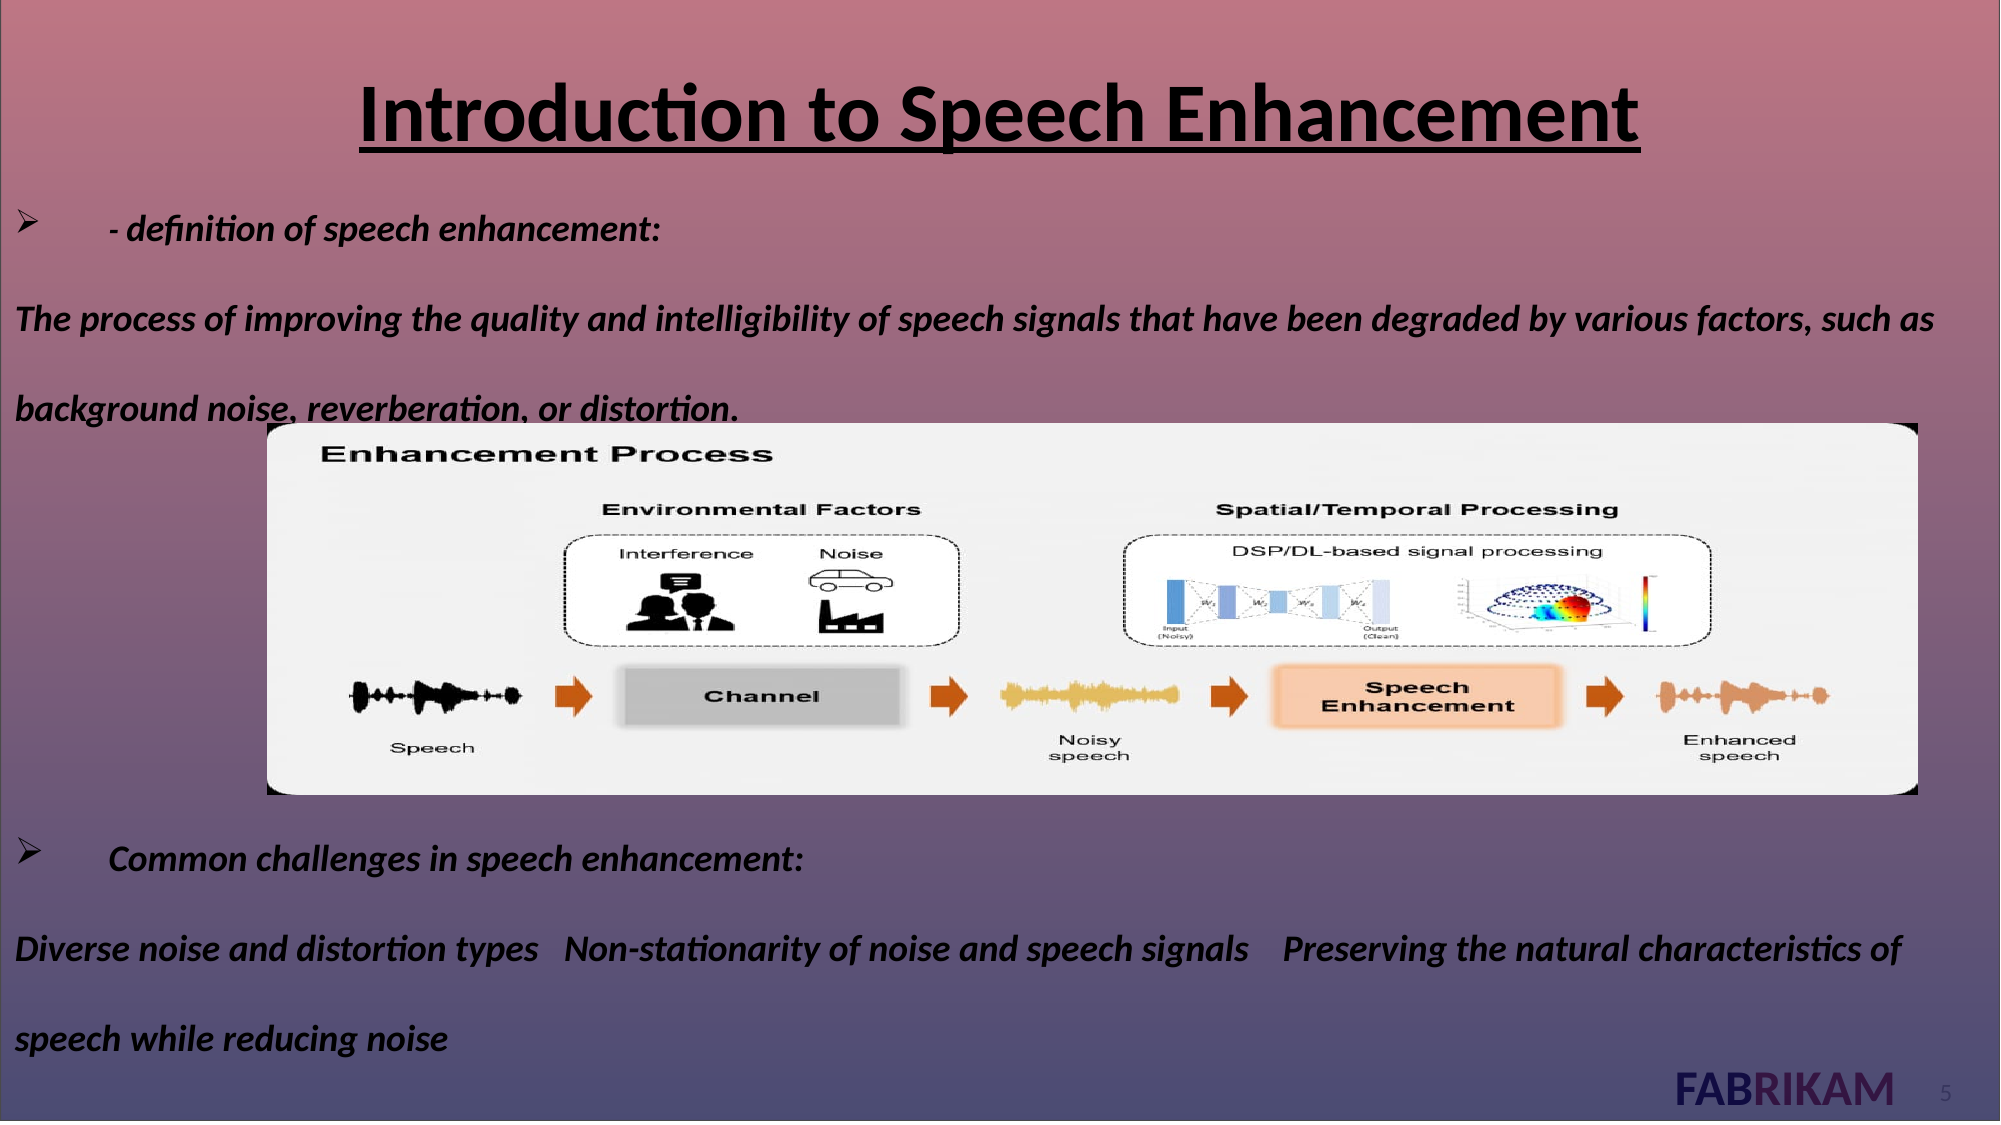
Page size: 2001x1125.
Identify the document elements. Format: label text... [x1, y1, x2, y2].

picture [267, 423, 1918, 795]
text_box Introduction to Speech Enhancement - definition of speech enhancement: The process of improving the quality and intelligibility of speech signals that have been degraded by various factors, such as background noise, reverberation, or distortion. Common challenges in speech enhancement: Diverse noise and distortion types Non-stationarity of noise and speech signals Preserving the natural characteristics of speech while reducing noise [0, 0, 2000, 1122]
